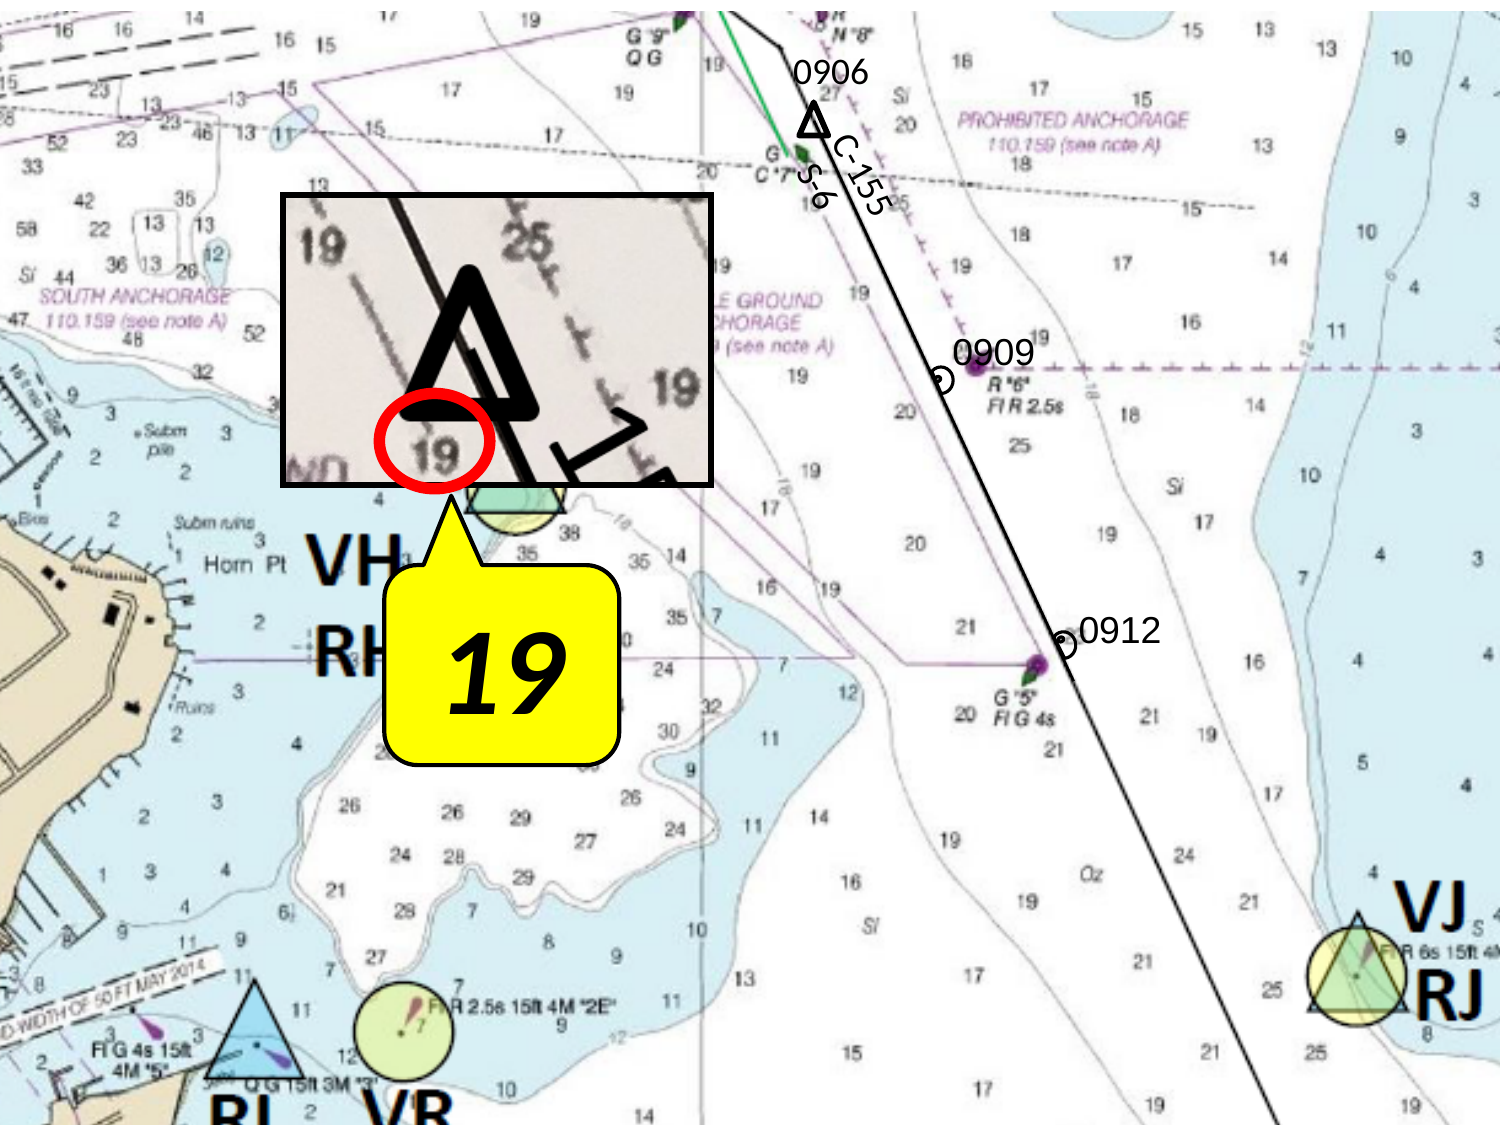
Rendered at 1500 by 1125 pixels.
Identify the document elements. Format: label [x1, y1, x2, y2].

text_box [813, 120, 1074, 682]
picture [0, 0, 1500, 1125]
text_box [1077, 626, 1082, 663]
